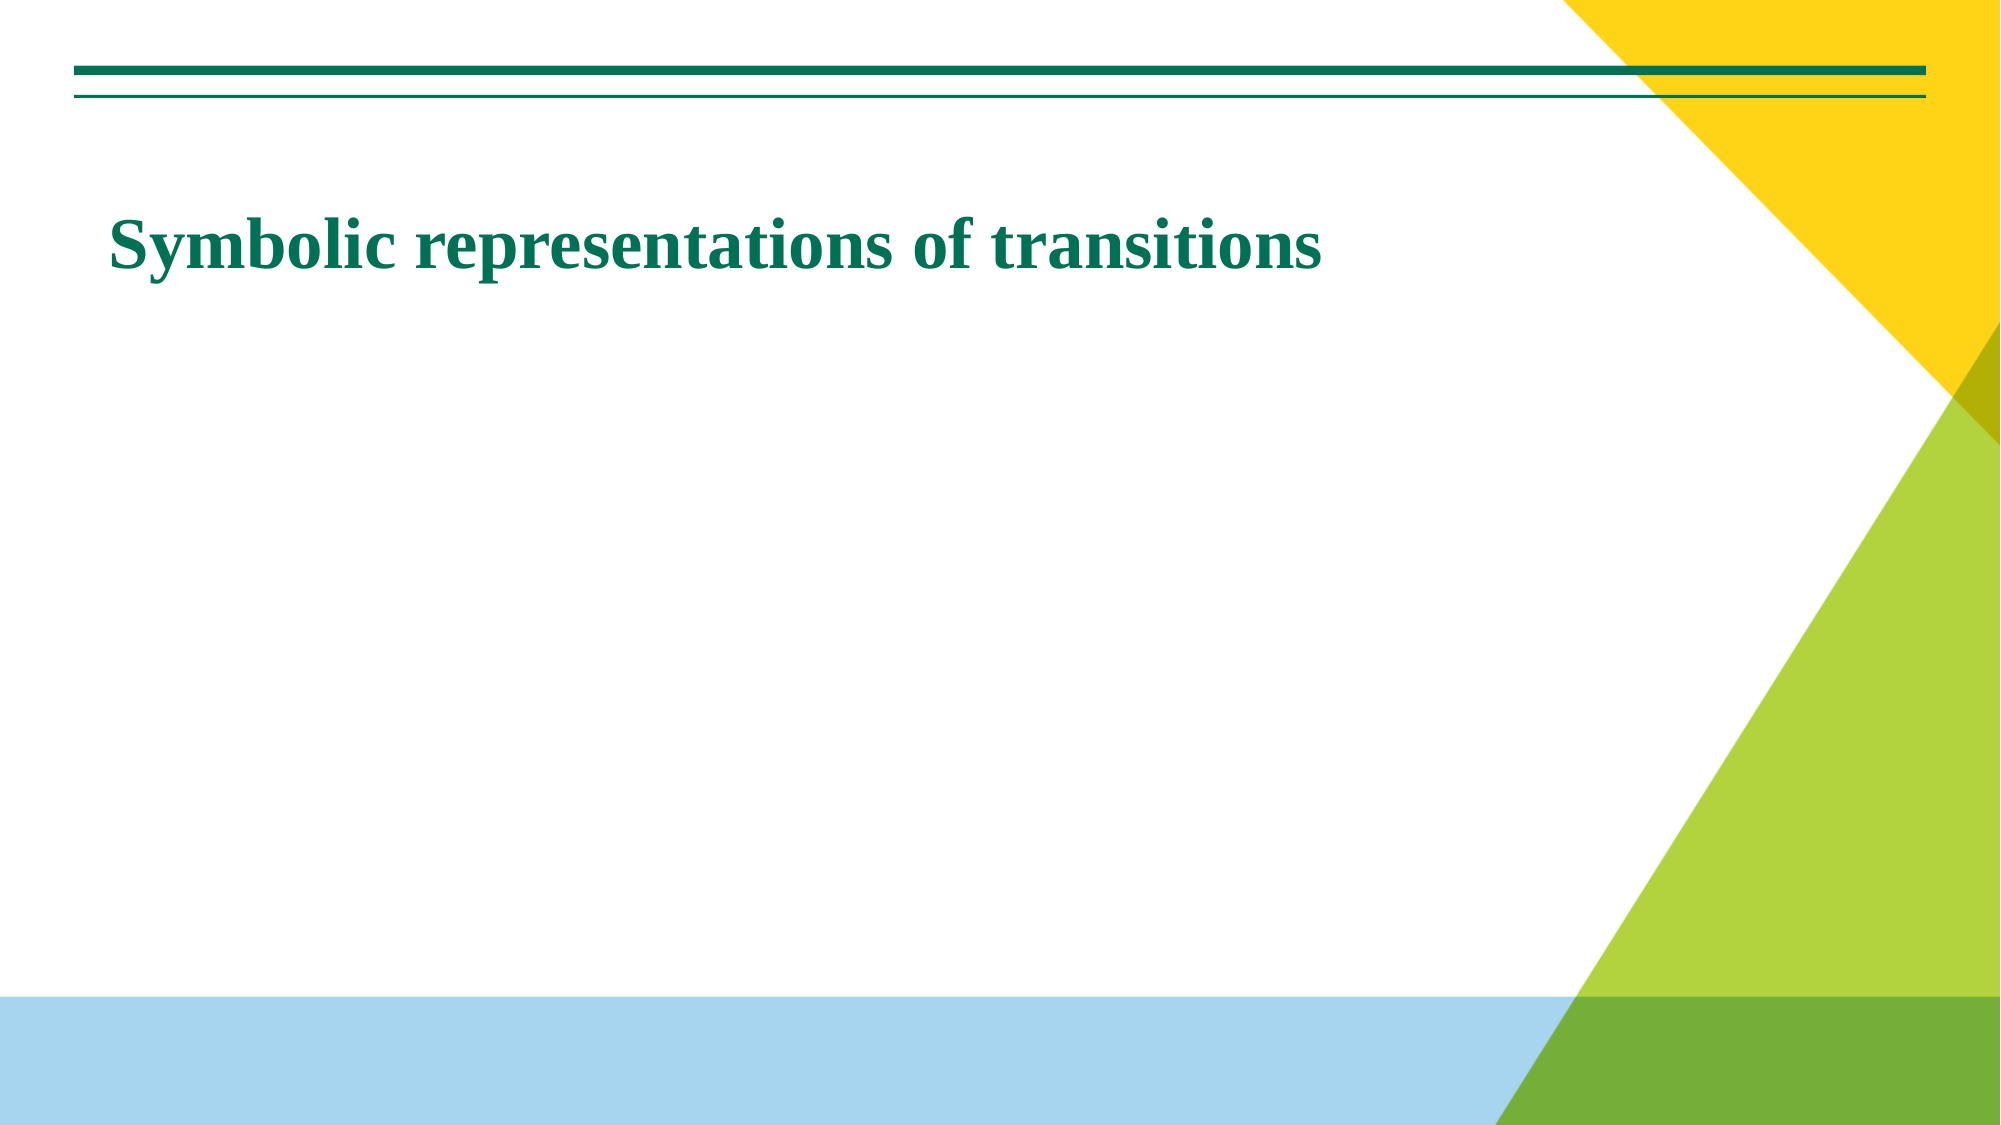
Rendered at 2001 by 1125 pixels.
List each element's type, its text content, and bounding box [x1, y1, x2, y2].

title Symbolic representations of transitions [94, 136, 1819, 354]
picture [0, 0, 2000, 1125]
